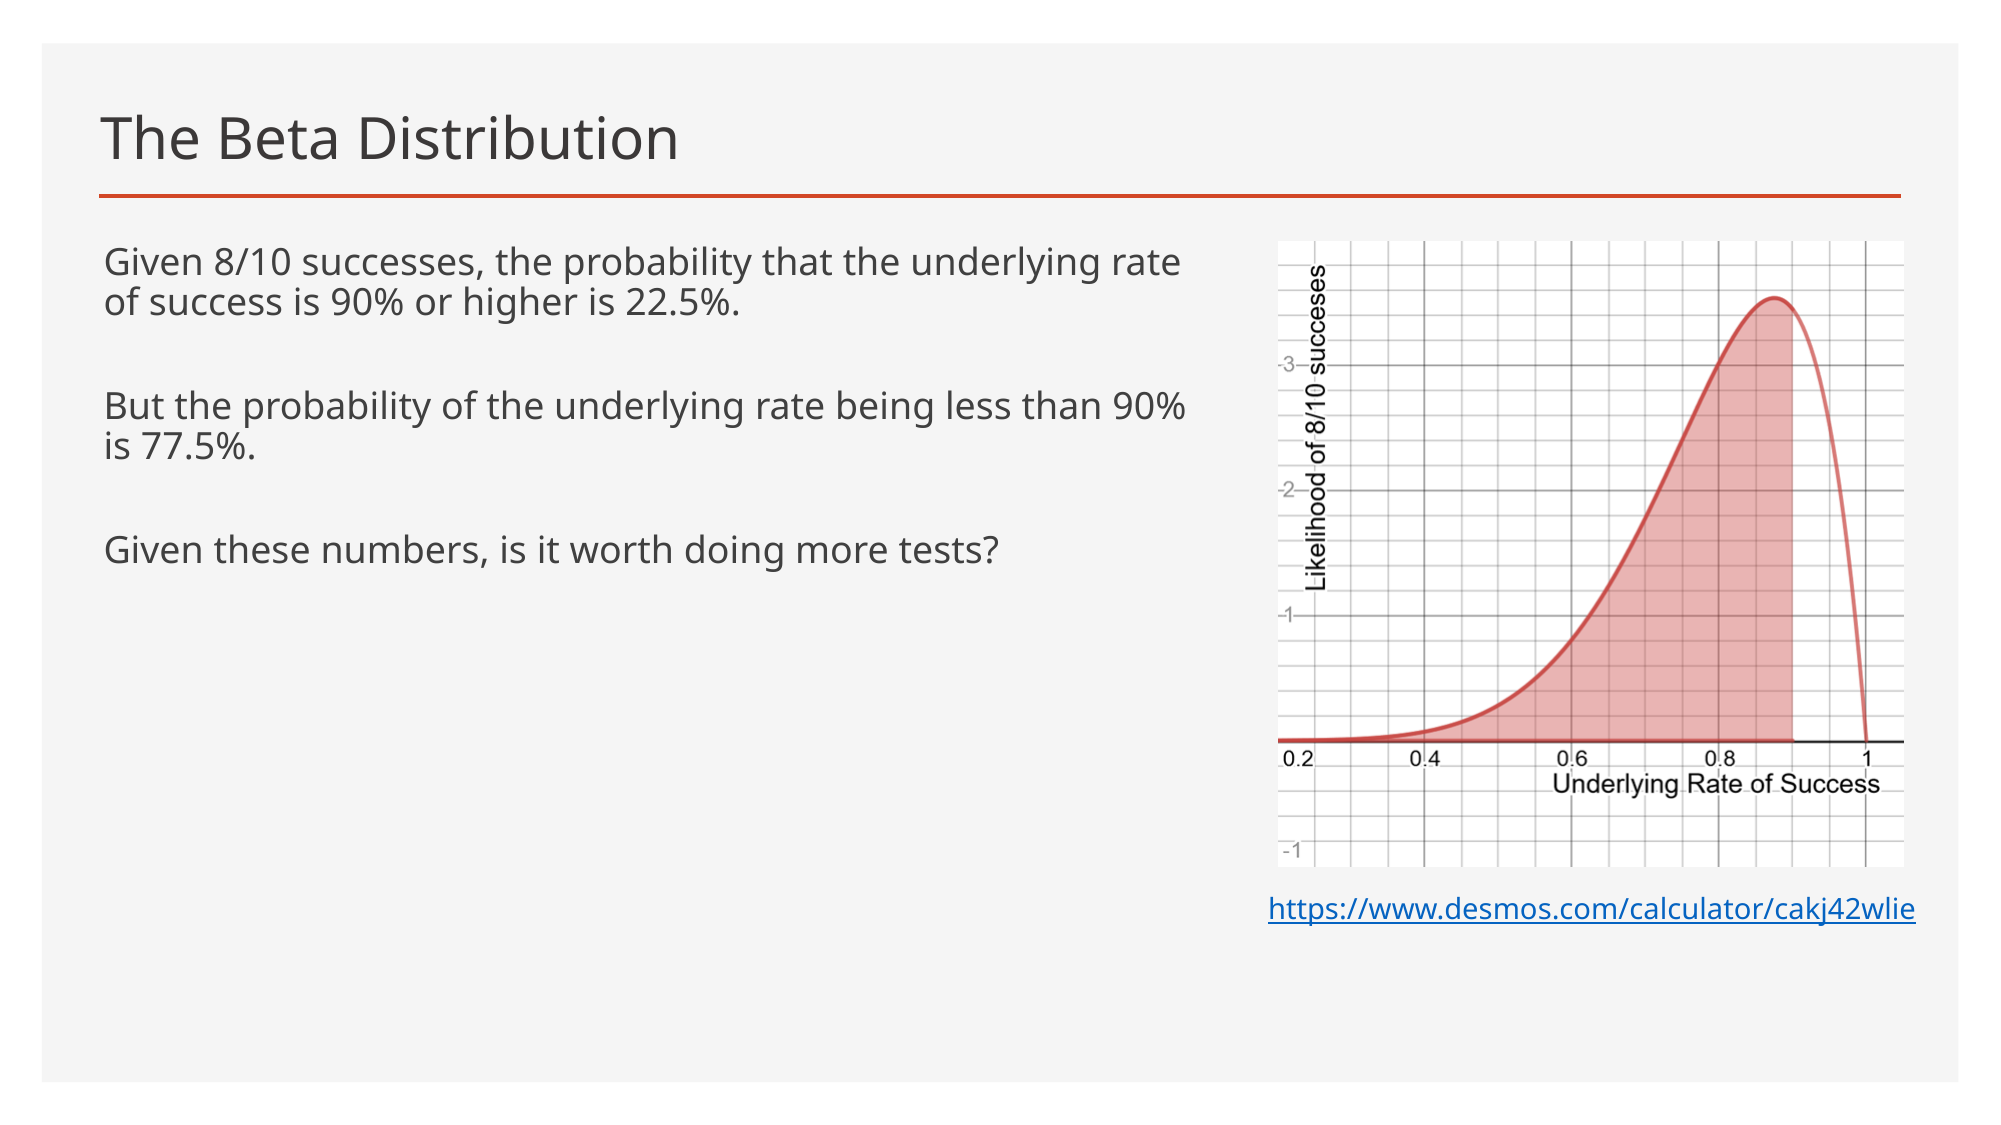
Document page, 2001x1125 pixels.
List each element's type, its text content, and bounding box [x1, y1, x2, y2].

text_box https://www.desmos.com/calculator/cakj42wlie [1253, 883, 1931, 973]
list Given 8/10 successes, the probability that the underlying rate of success is 90% or higher is 22.5%. But the probability of the underlying rate being less than 90% is 77.5%. Given these numbers, is it worth doing more tests? [88, 235, 1241, 1039]
title The Beta Distribution [85, 73, 1214, 179]
picture [1278, 241, 1904, 867]
